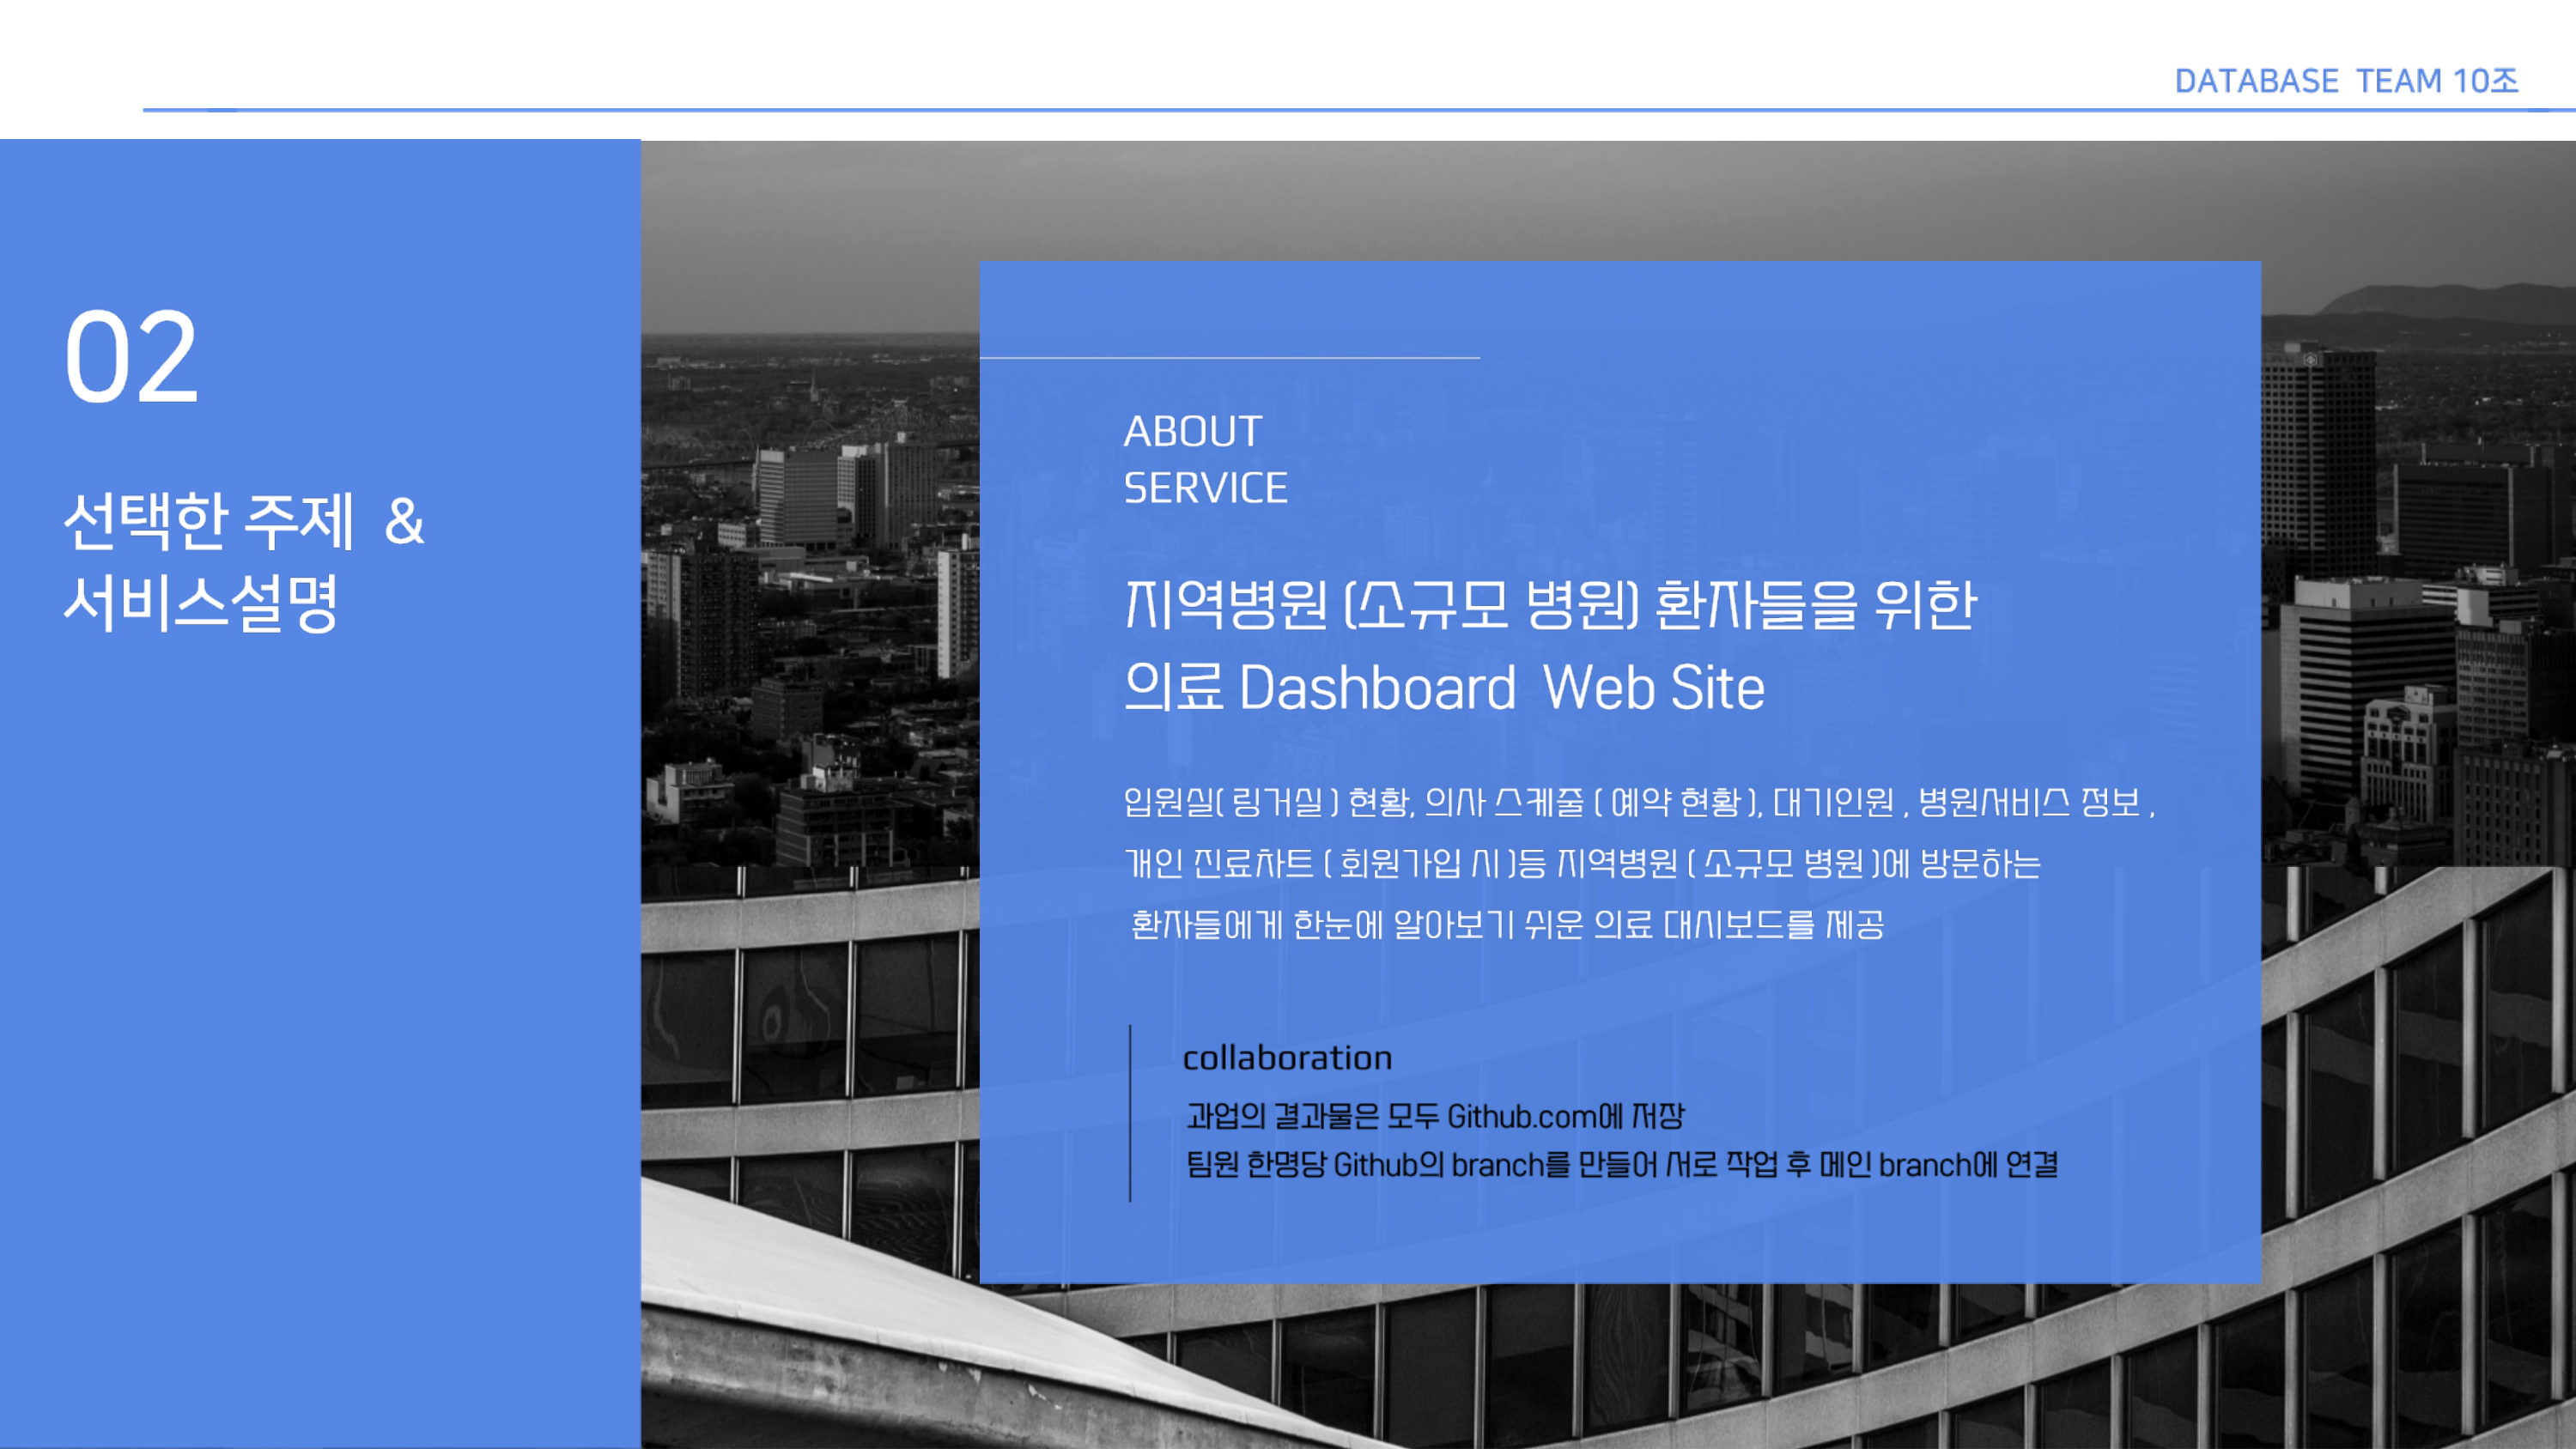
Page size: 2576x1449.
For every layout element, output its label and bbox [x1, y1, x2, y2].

text_box [2537, 108, 2576, 113]
picture [1082, 54, 2533, 107]
text_box [645, 876, 2576, 1449]
picture [1180, 1090, 2073, 1192]
picture [43, 252, 253, 460]
picture [1117, 774, 2180, 956]
text_box [980, 260, 2263, 1284]
picture [52, 471, 455, 663]
text_box [643, 141, 2576, 867]
picture [1177, 1026, 1407, 1087]
text_box [980, 355, 1481, 361]
text_box [143, 108, 1080, 113]
text_box [0, 139, 641, 1449]
text_box [1041, 1111, 1176, 1116]
picture [1116, 390, 1309, 525]
picture [1112, 556, 2016, 739]
